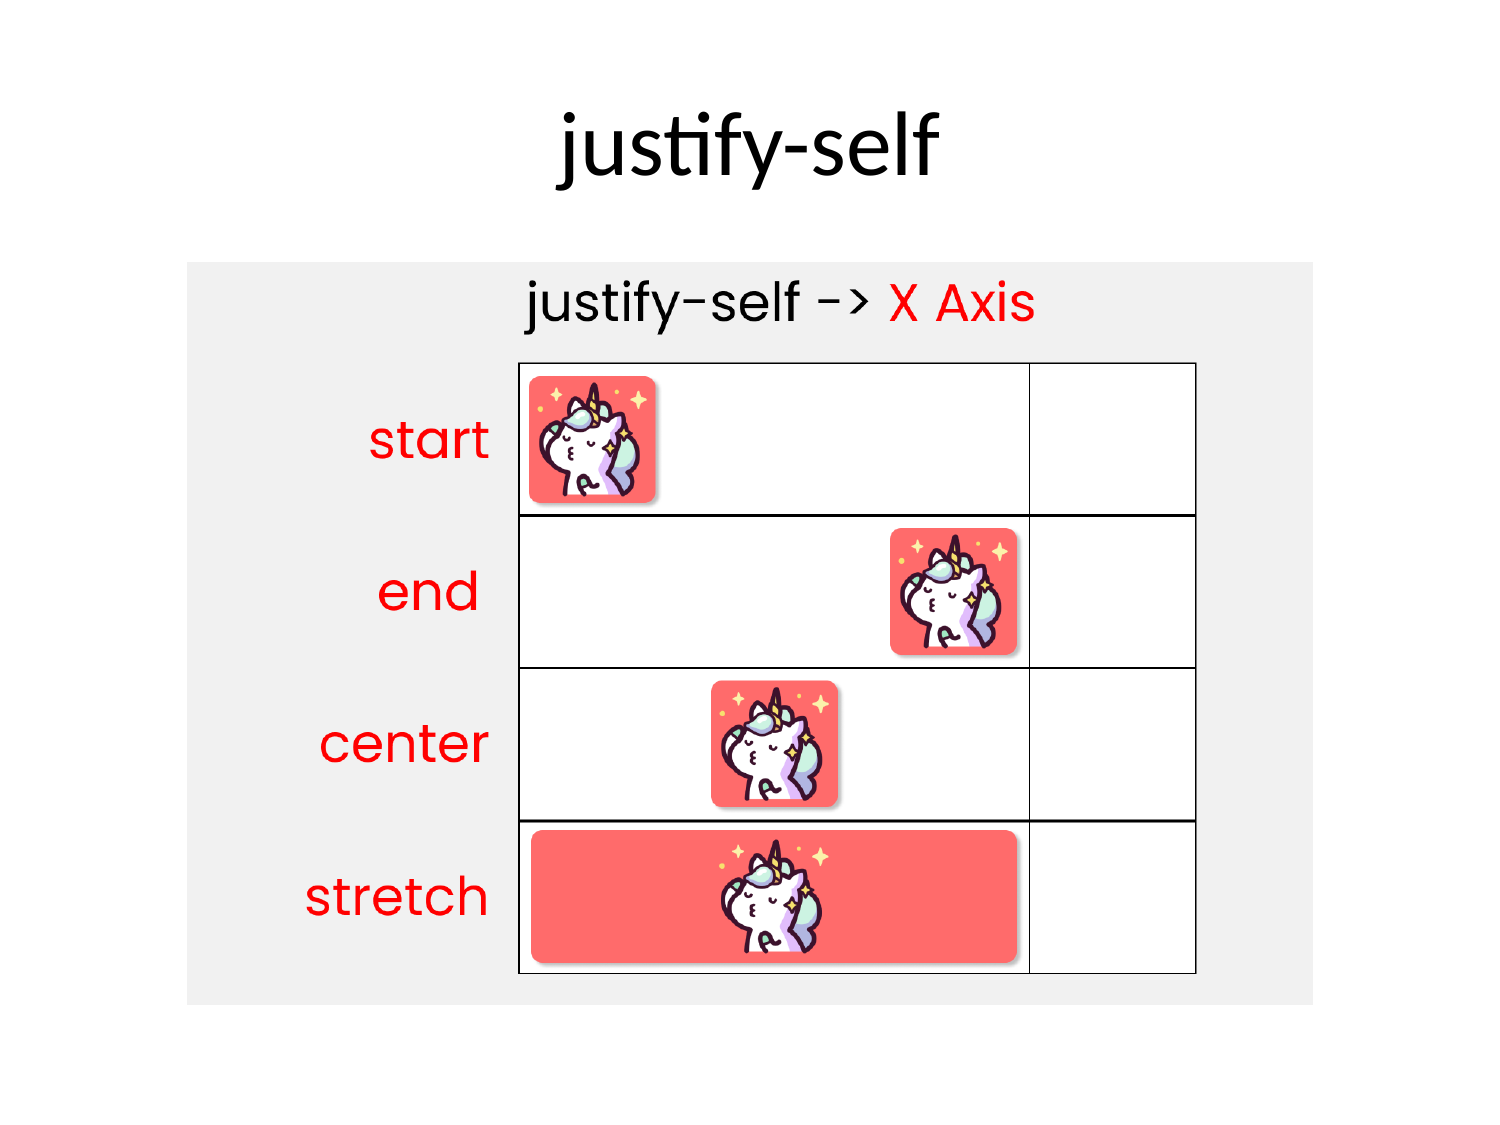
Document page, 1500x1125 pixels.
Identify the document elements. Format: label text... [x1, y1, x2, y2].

title justify-self [75, 45, 1425, 233]
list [186, 262, 1313, 1006]
